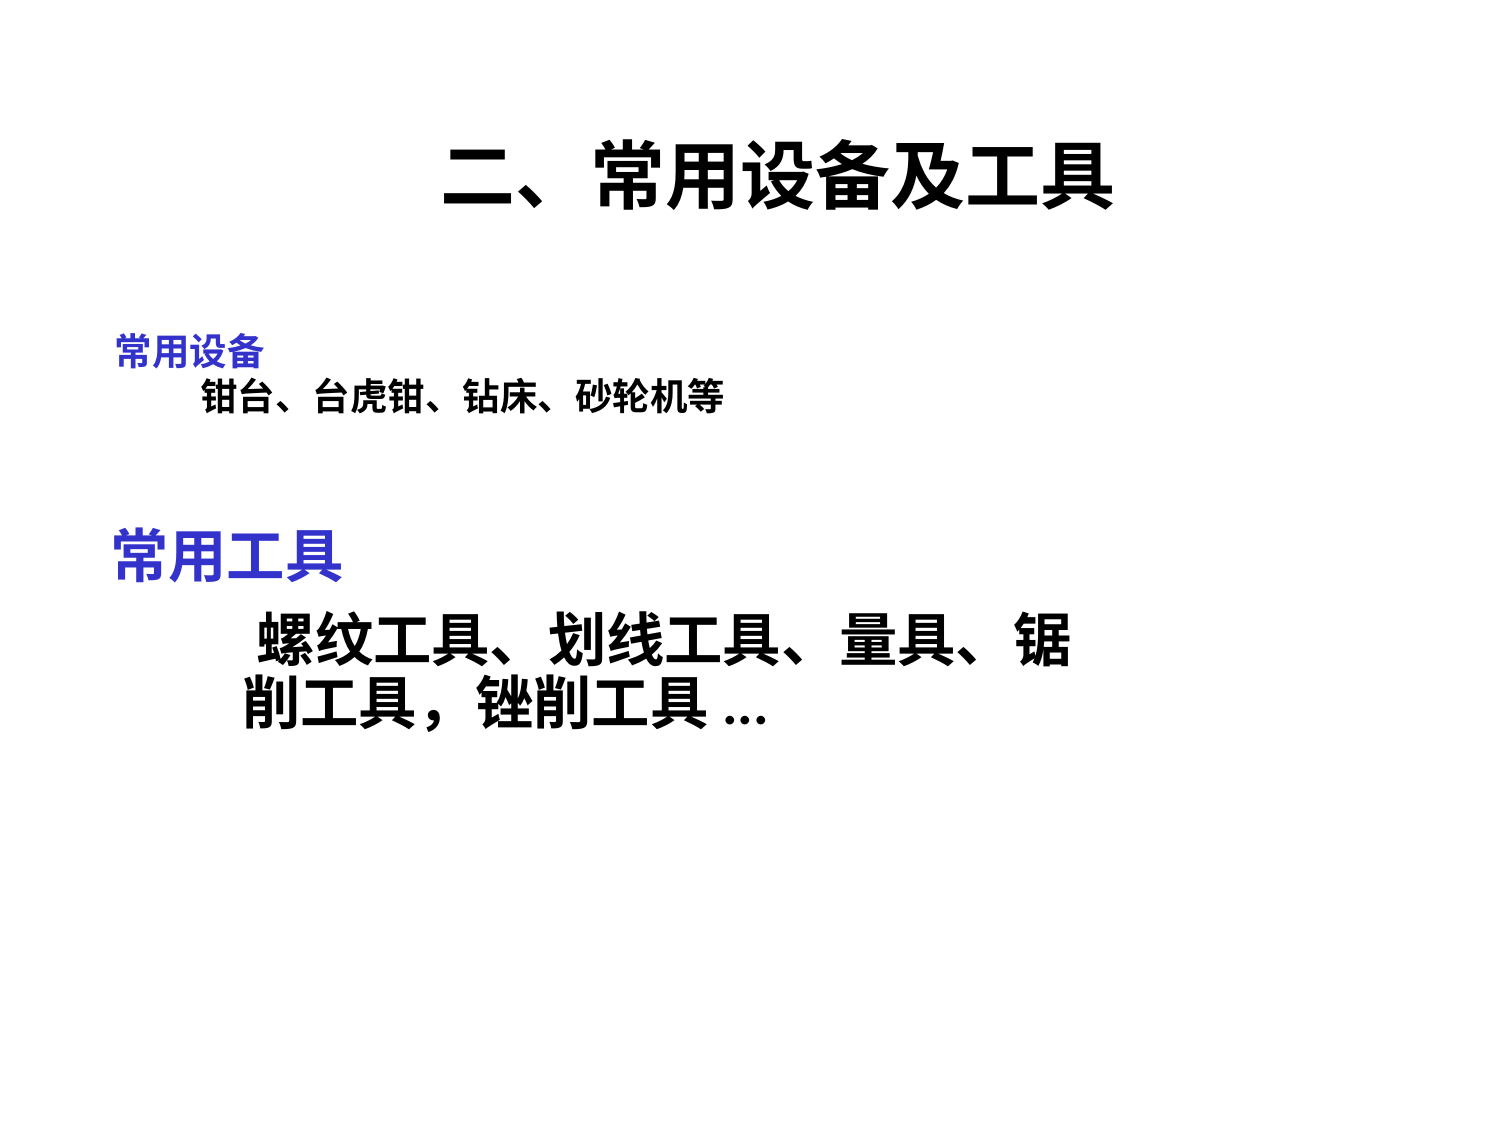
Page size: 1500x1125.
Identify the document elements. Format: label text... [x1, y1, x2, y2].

text_box 二、常用设备及工具 [425, 131, 1193, 228]
text_box 常用工具 螺纹工具、划线工具、量具、锯削工具，锉削工具... [95, 519, 1095, 745]
list 常用设备 钳台、台虎钳、钻床、砂轮机等 [100, 320, 1394, 973]
